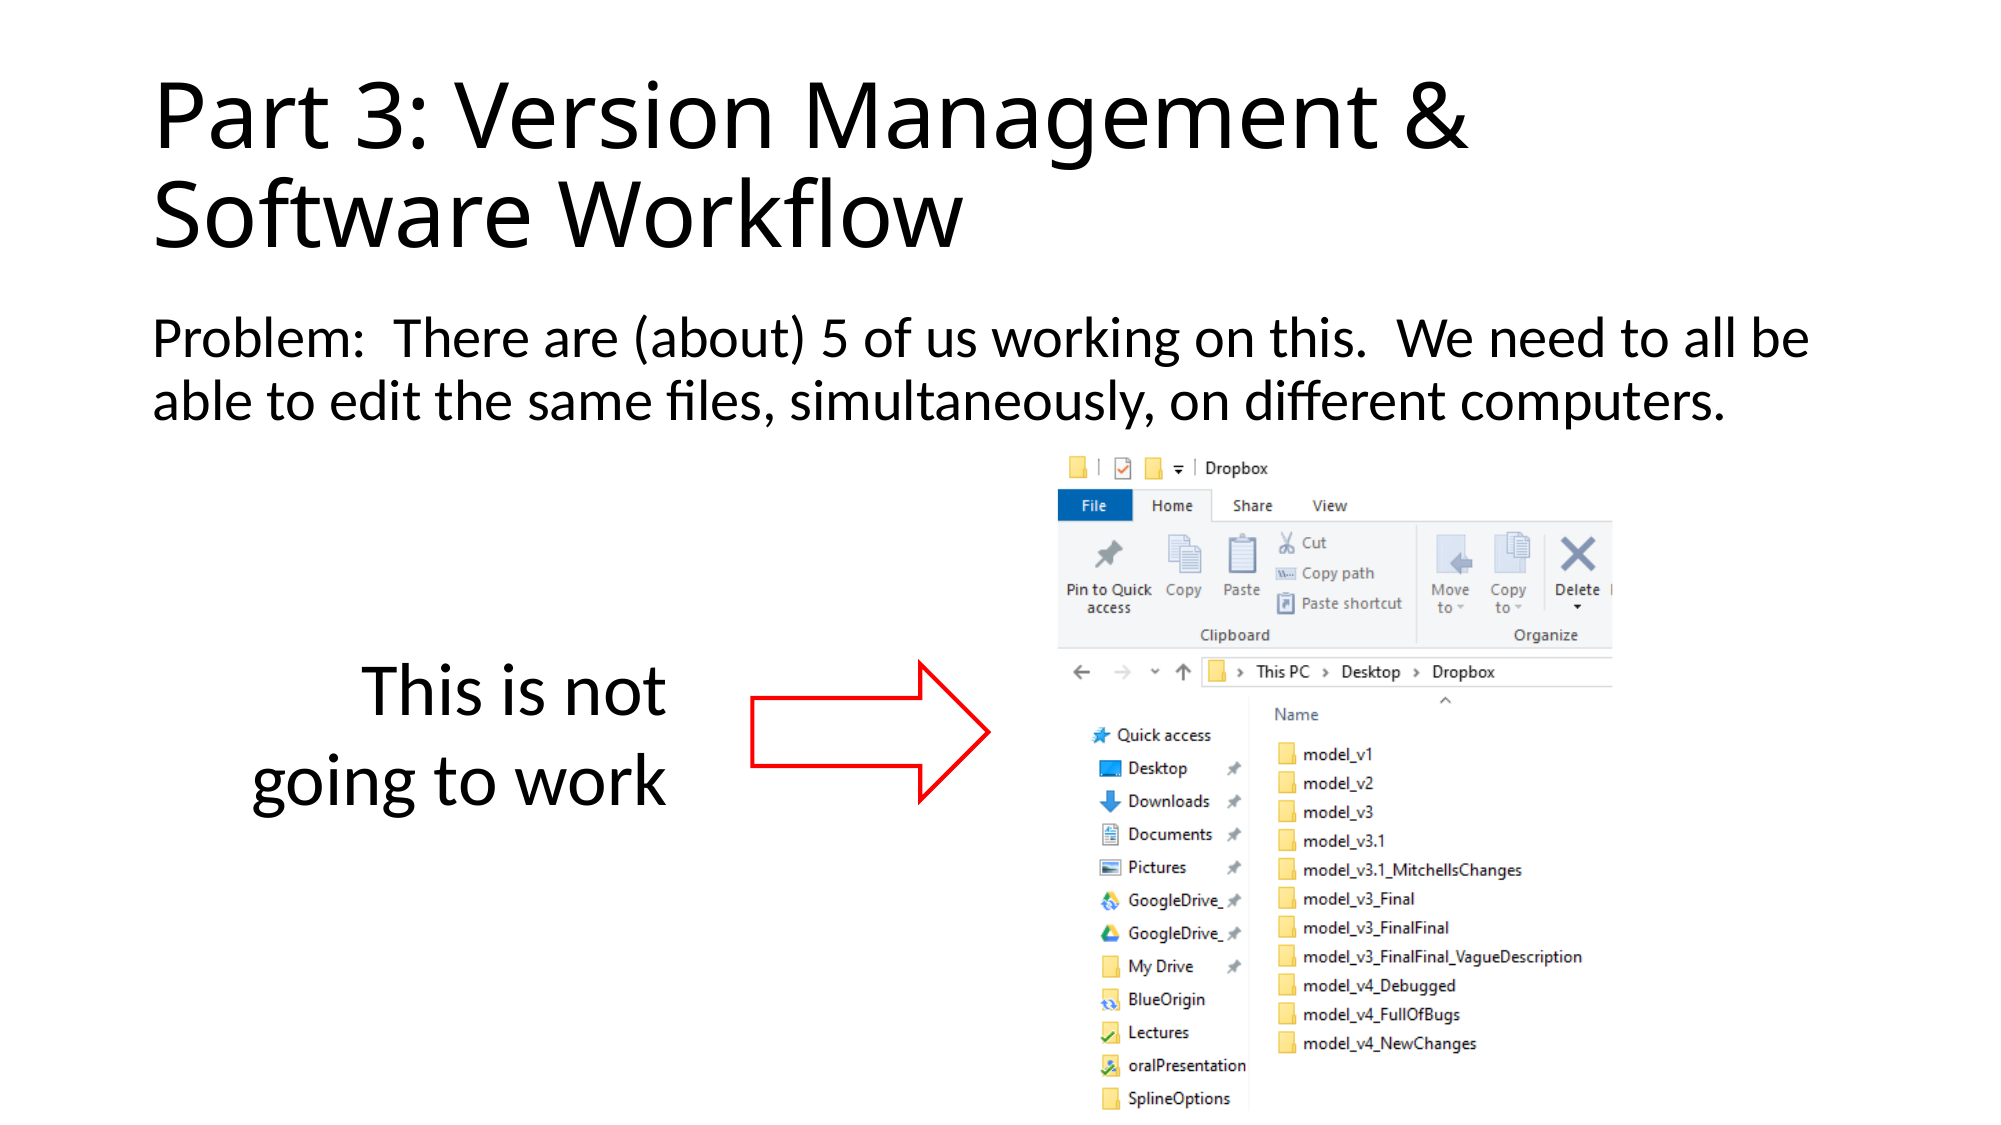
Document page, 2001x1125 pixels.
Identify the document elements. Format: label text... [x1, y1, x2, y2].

title Part 3: Version Management & Software Workflow [137, 59, 1863, 278]
text_box [751, 661, 990, 803]
text_box This is not going to work [221, 633, 683, 829]
picture [1057, 448, 1613, 1111]
list Problem: There are (about) 5 of us working on this. We need to all be able to edit the same files, simultaneously, on different computers. [137, 299, 1863, 449]
